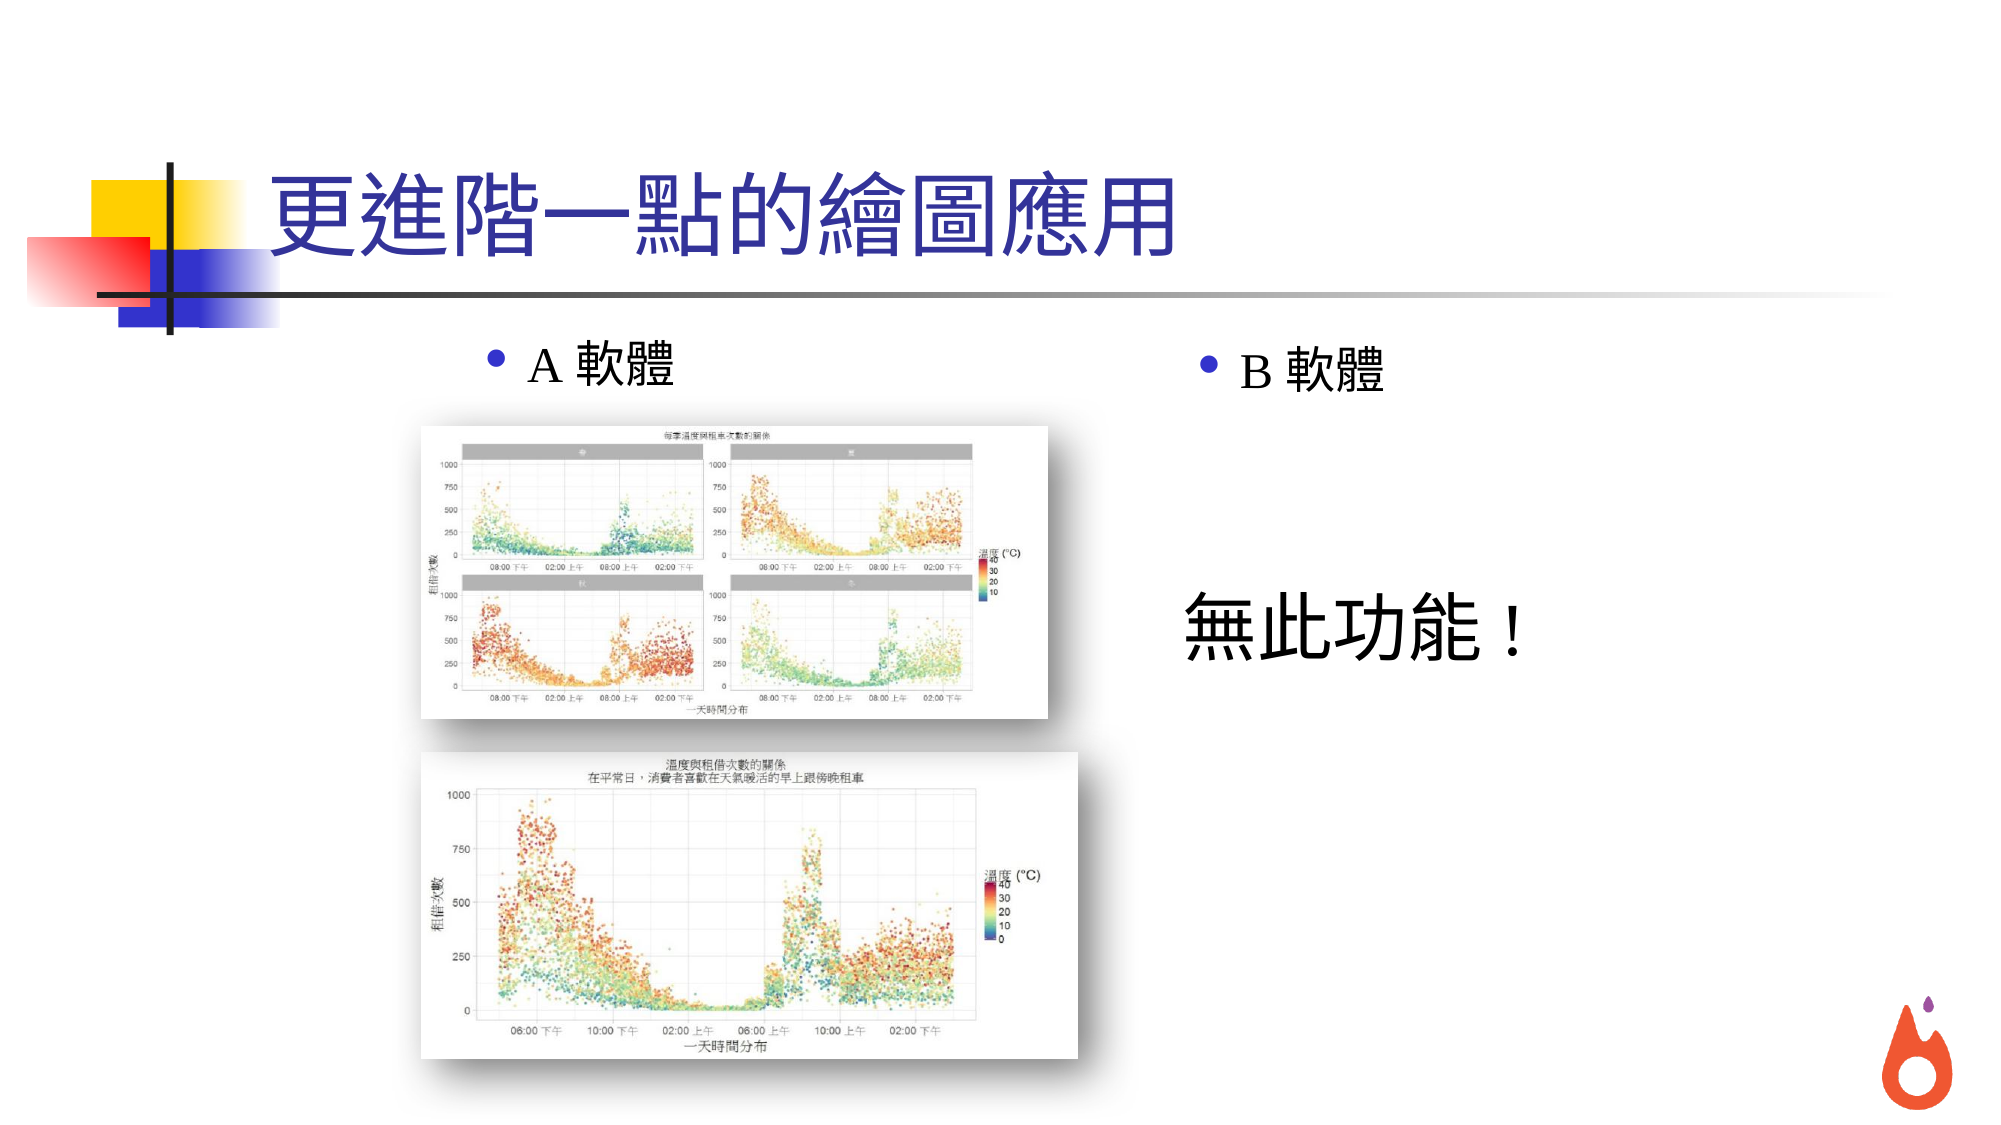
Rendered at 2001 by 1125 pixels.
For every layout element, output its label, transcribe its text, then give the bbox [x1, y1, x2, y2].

text_box A軟體 [469, 324, 822, 409]
picture [1860, 993, 1979, 1112]
slide_number [1519, 1025, 1937, 1100]
picture [421, 751, 1078, 1059]
title 更進階一點的繪圖應用 [251, 35, 1957, 275]
text_box B軟體 [1182, 330, 1535, 421]
picture [421, 426, 1048, 720]
text_box 無此功能! [1167, 572, 1519, 663]
